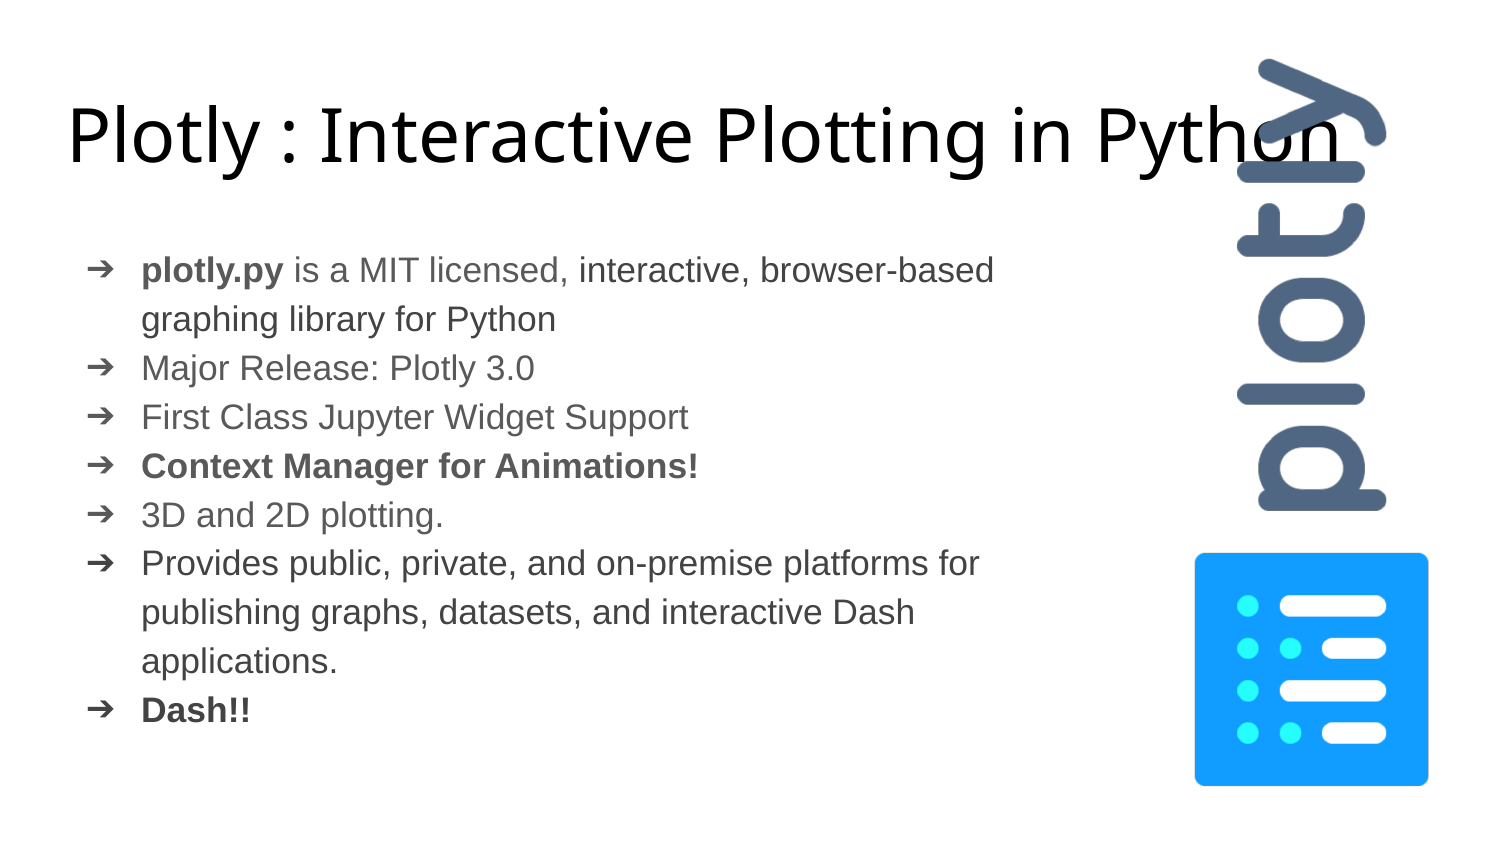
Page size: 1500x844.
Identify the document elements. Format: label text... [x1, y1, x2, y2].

title Plotly : Interactive Plotting in Python [51, 72, 1152, 167]
picture [905, 18, 1500, 827]
list plotly.py is a MIT licensed, interactive, browser-based graphing library for Python Major Release: Plotly 3.0 First Class Jupyter Widget Support Context Manager for Animations! 3D and 2D plotting. Provides public, private, and on-premise platforms for publishing graphs, datasets, and interactive Dash applications. Dash!! [51, 225, 1101, 750]
